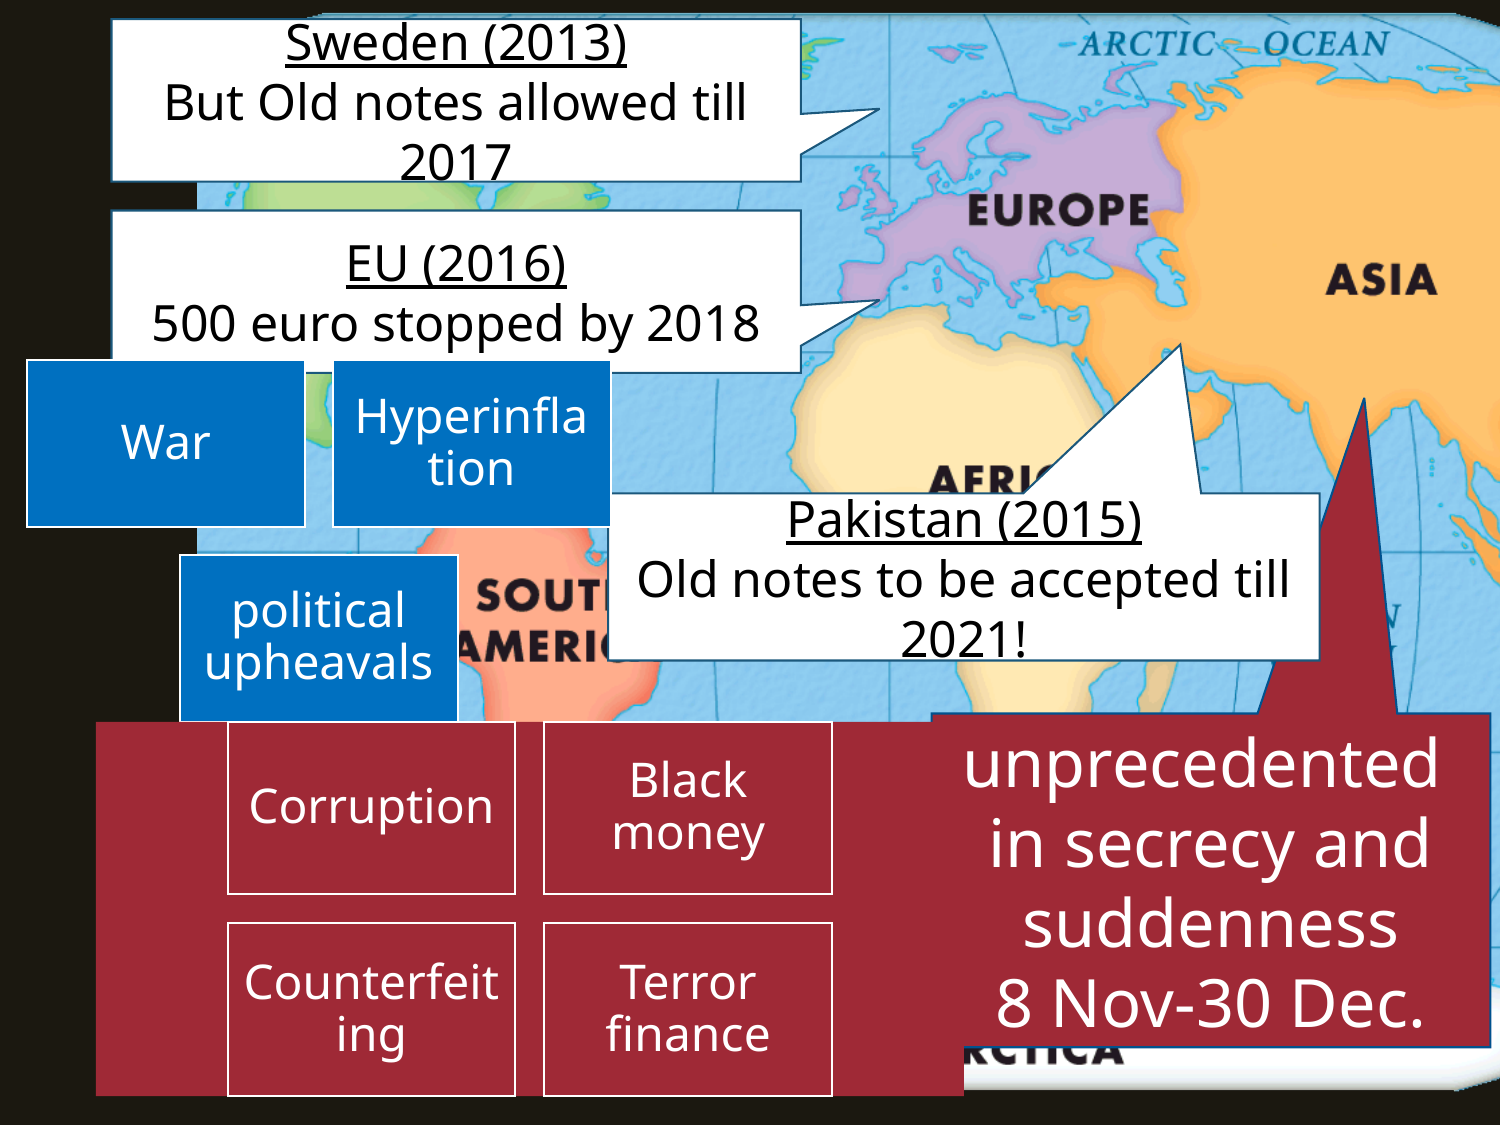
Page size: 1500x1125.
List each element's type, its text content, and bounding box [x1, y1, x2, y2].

text_box Sweden (2013) But Old notes allowed till 2017 [110, 18, 197, 183]
picture [197, 0, 1500, 1116]
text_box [95, 721, 964, 1097]
text_box EU (2016) 500 euro stopped by 2018 [110, 209, 197, 359]
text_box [0, 360, 638, 722]
